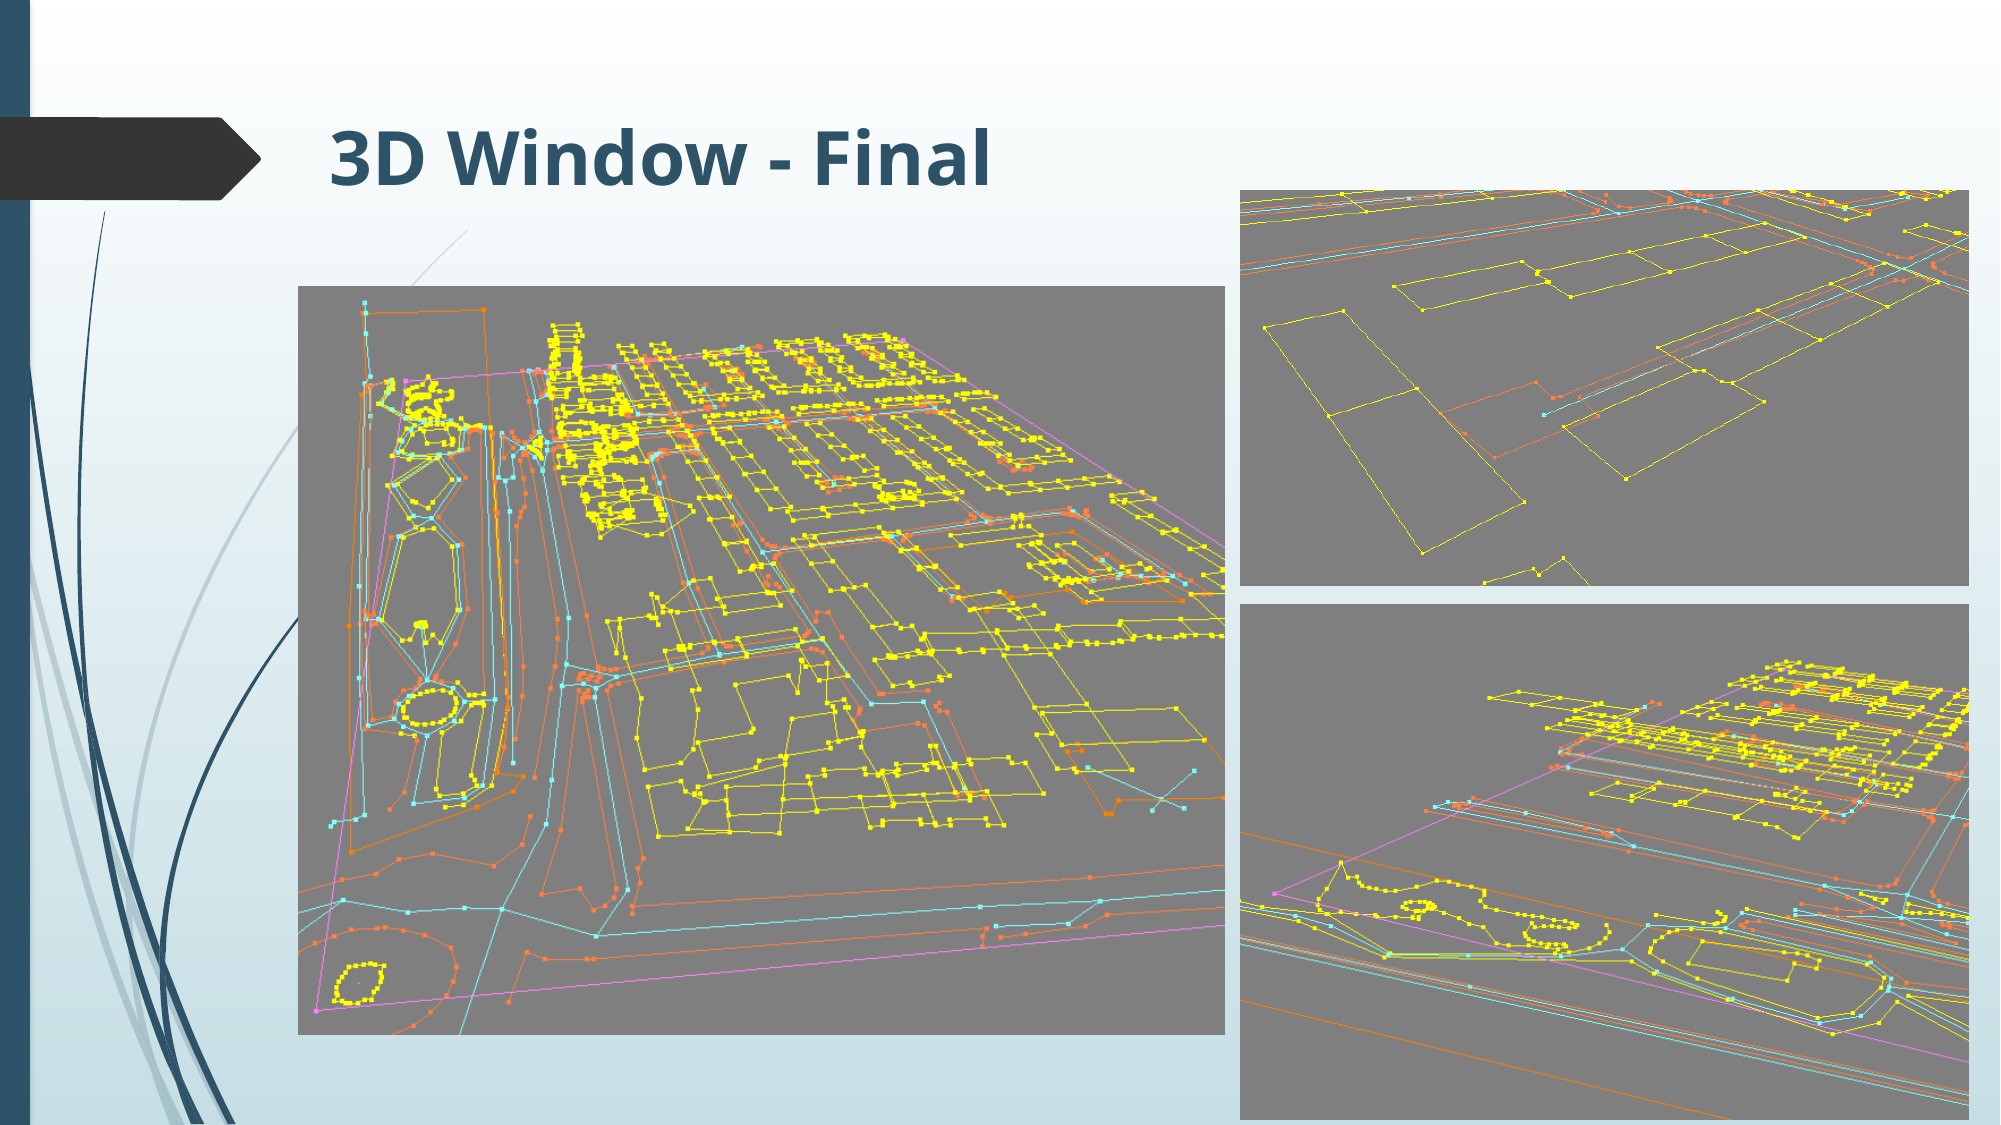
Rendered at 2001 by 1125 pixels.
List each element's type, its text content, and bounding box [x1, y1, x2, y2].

picture [1240, 604, 1969, 1121]
picture [297, 285, 1225, 1035]
title 3D Window - Final [314, 102, 1777, 313]
picture [1240, 190, 1969, 586]
